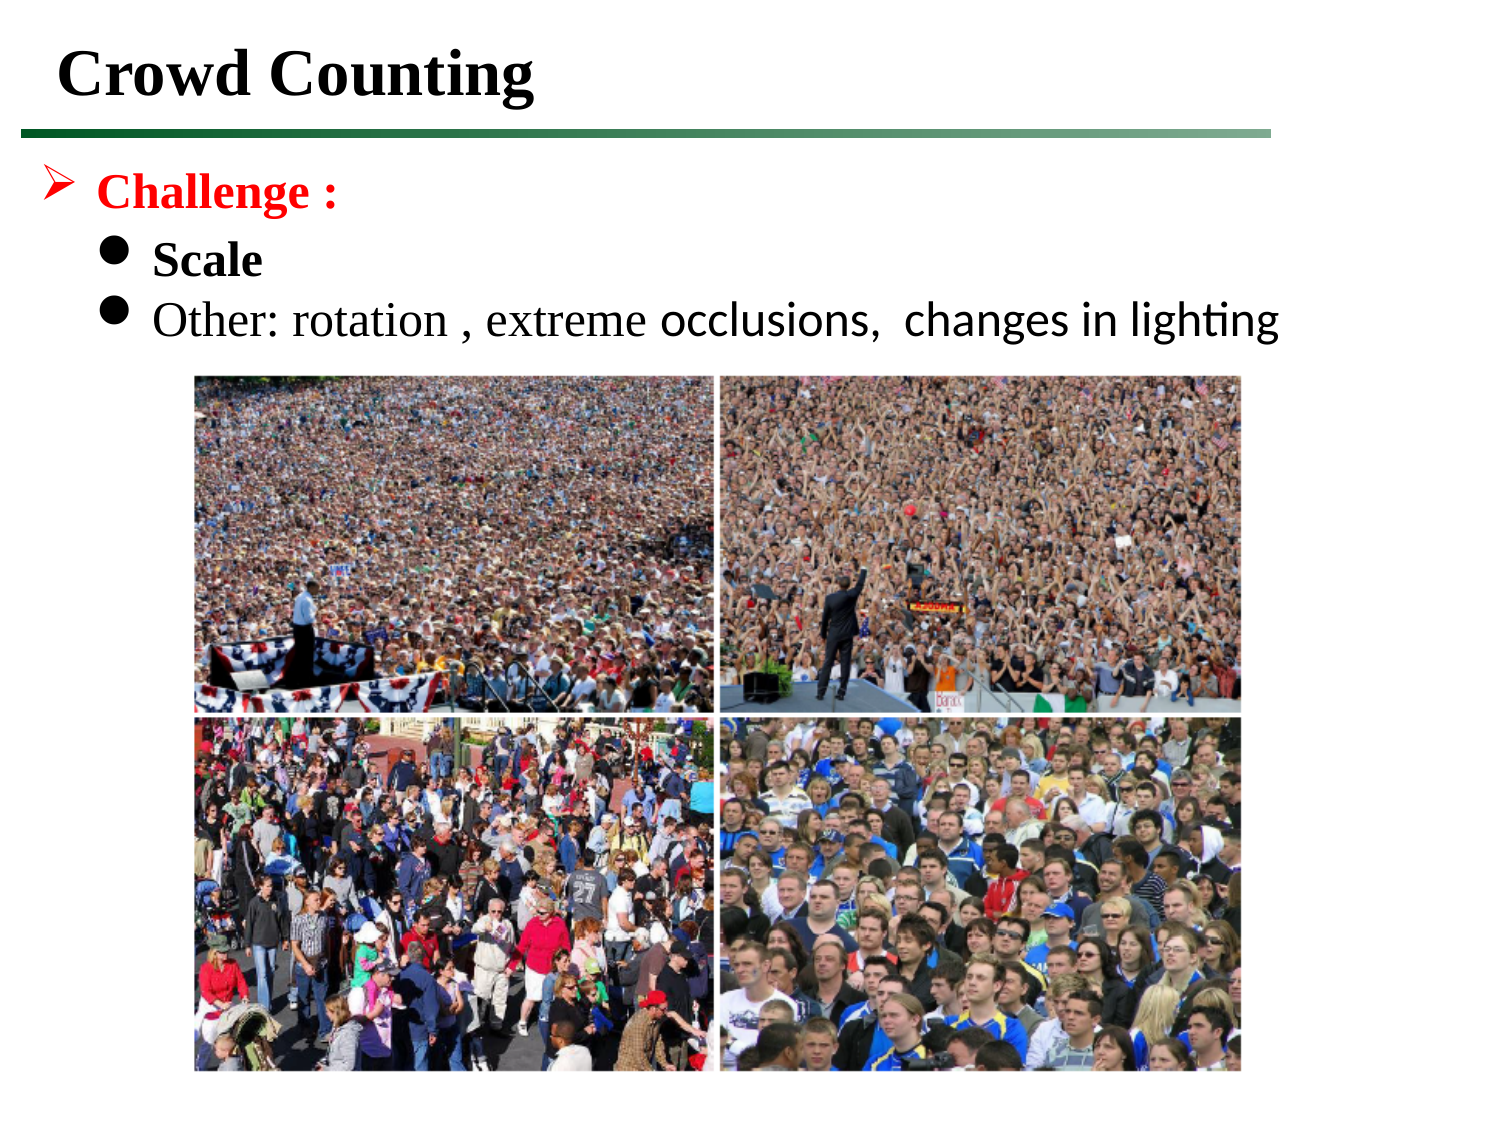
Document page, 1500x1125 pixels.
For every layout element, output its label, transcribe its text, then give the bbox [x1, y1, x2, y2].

picture [190, 370, 1249, 1076]
text_box Crowd Counting [41, 0, 1247, 129]
text_box Scale Other: rotation , extreme occlusions, changes in lighting [80, 218, 1500, 354]
text_box Challenge : [24, 151, 1484, 226]
text_box [21, 129, 1271, 138]
